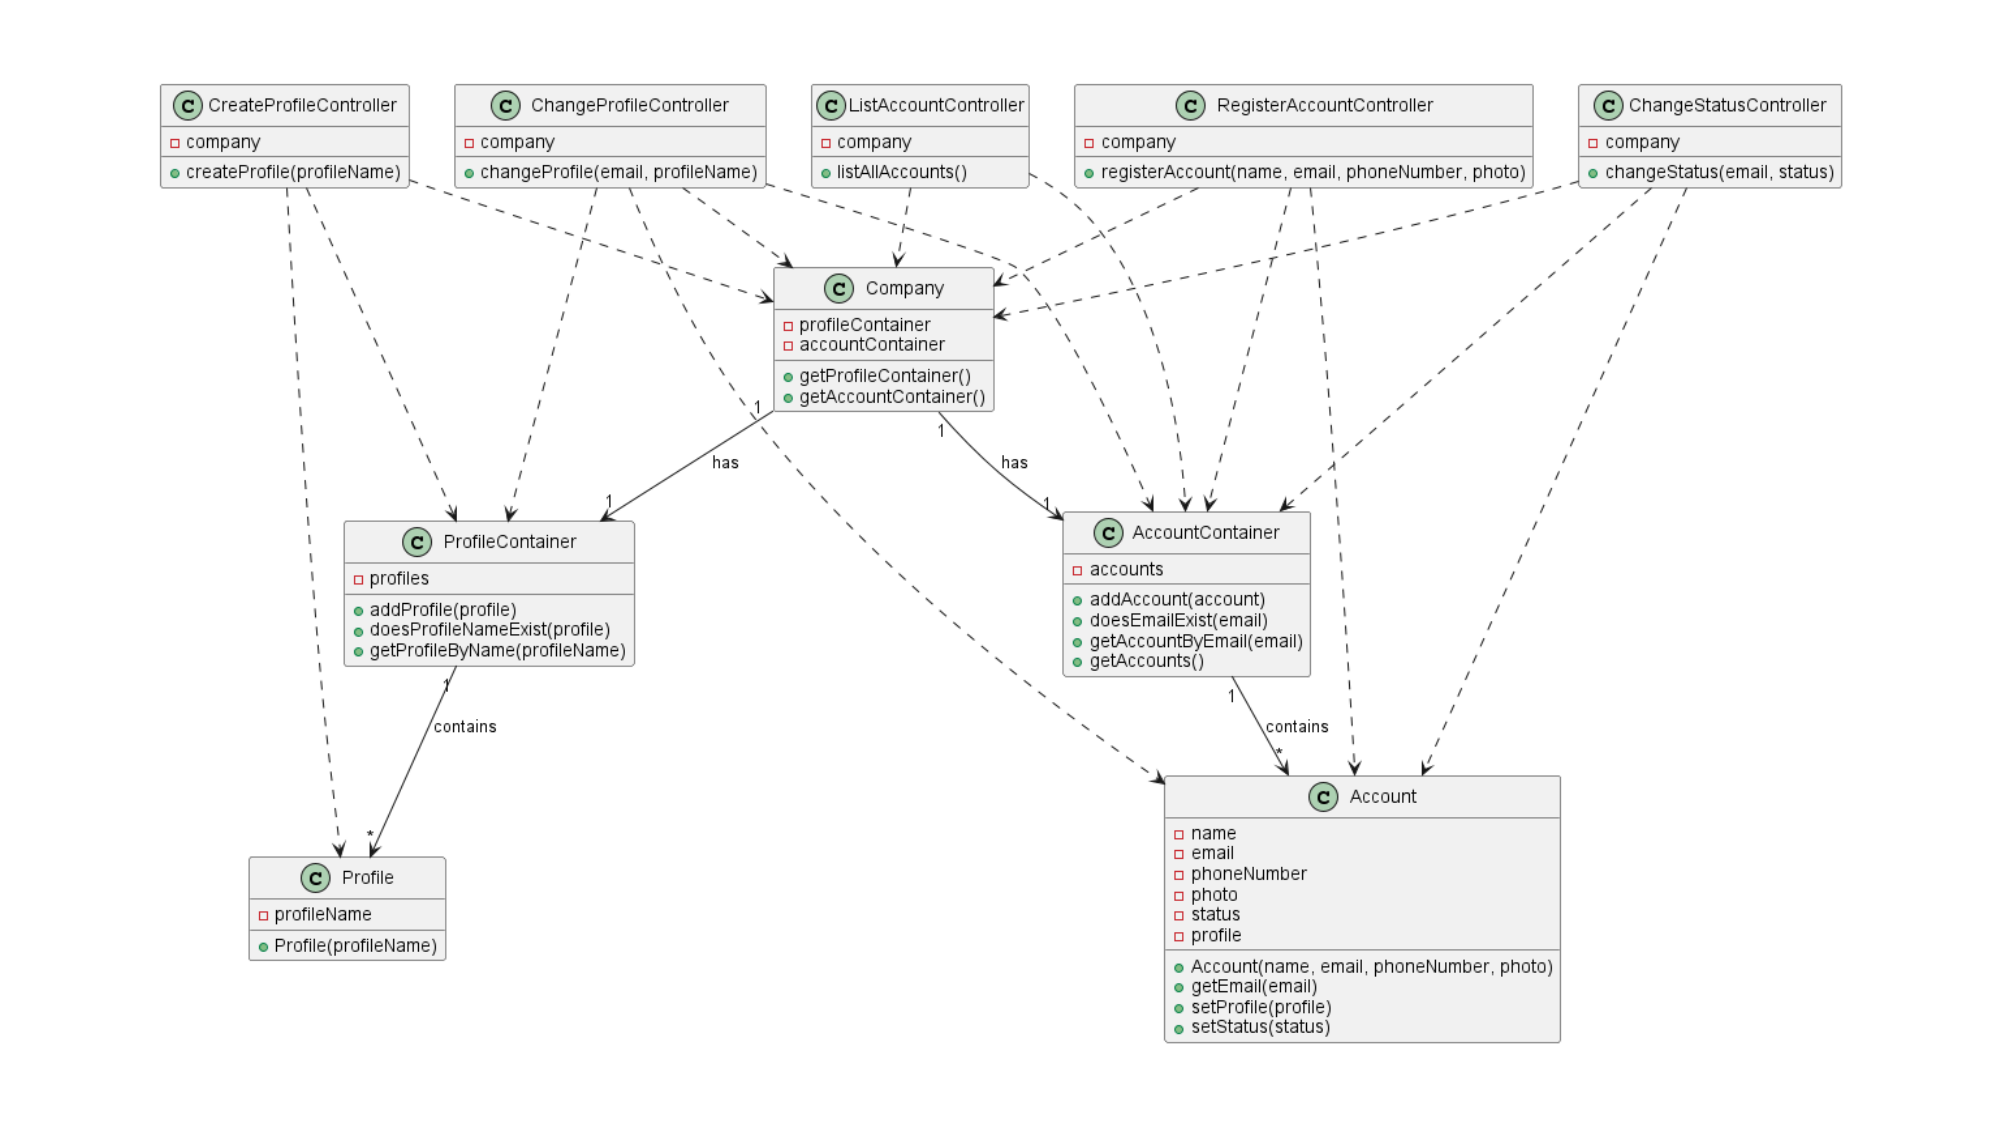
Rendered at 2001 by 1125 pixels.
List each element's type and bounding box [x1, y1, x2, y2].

picture [151, 75, 1849, 1050]
